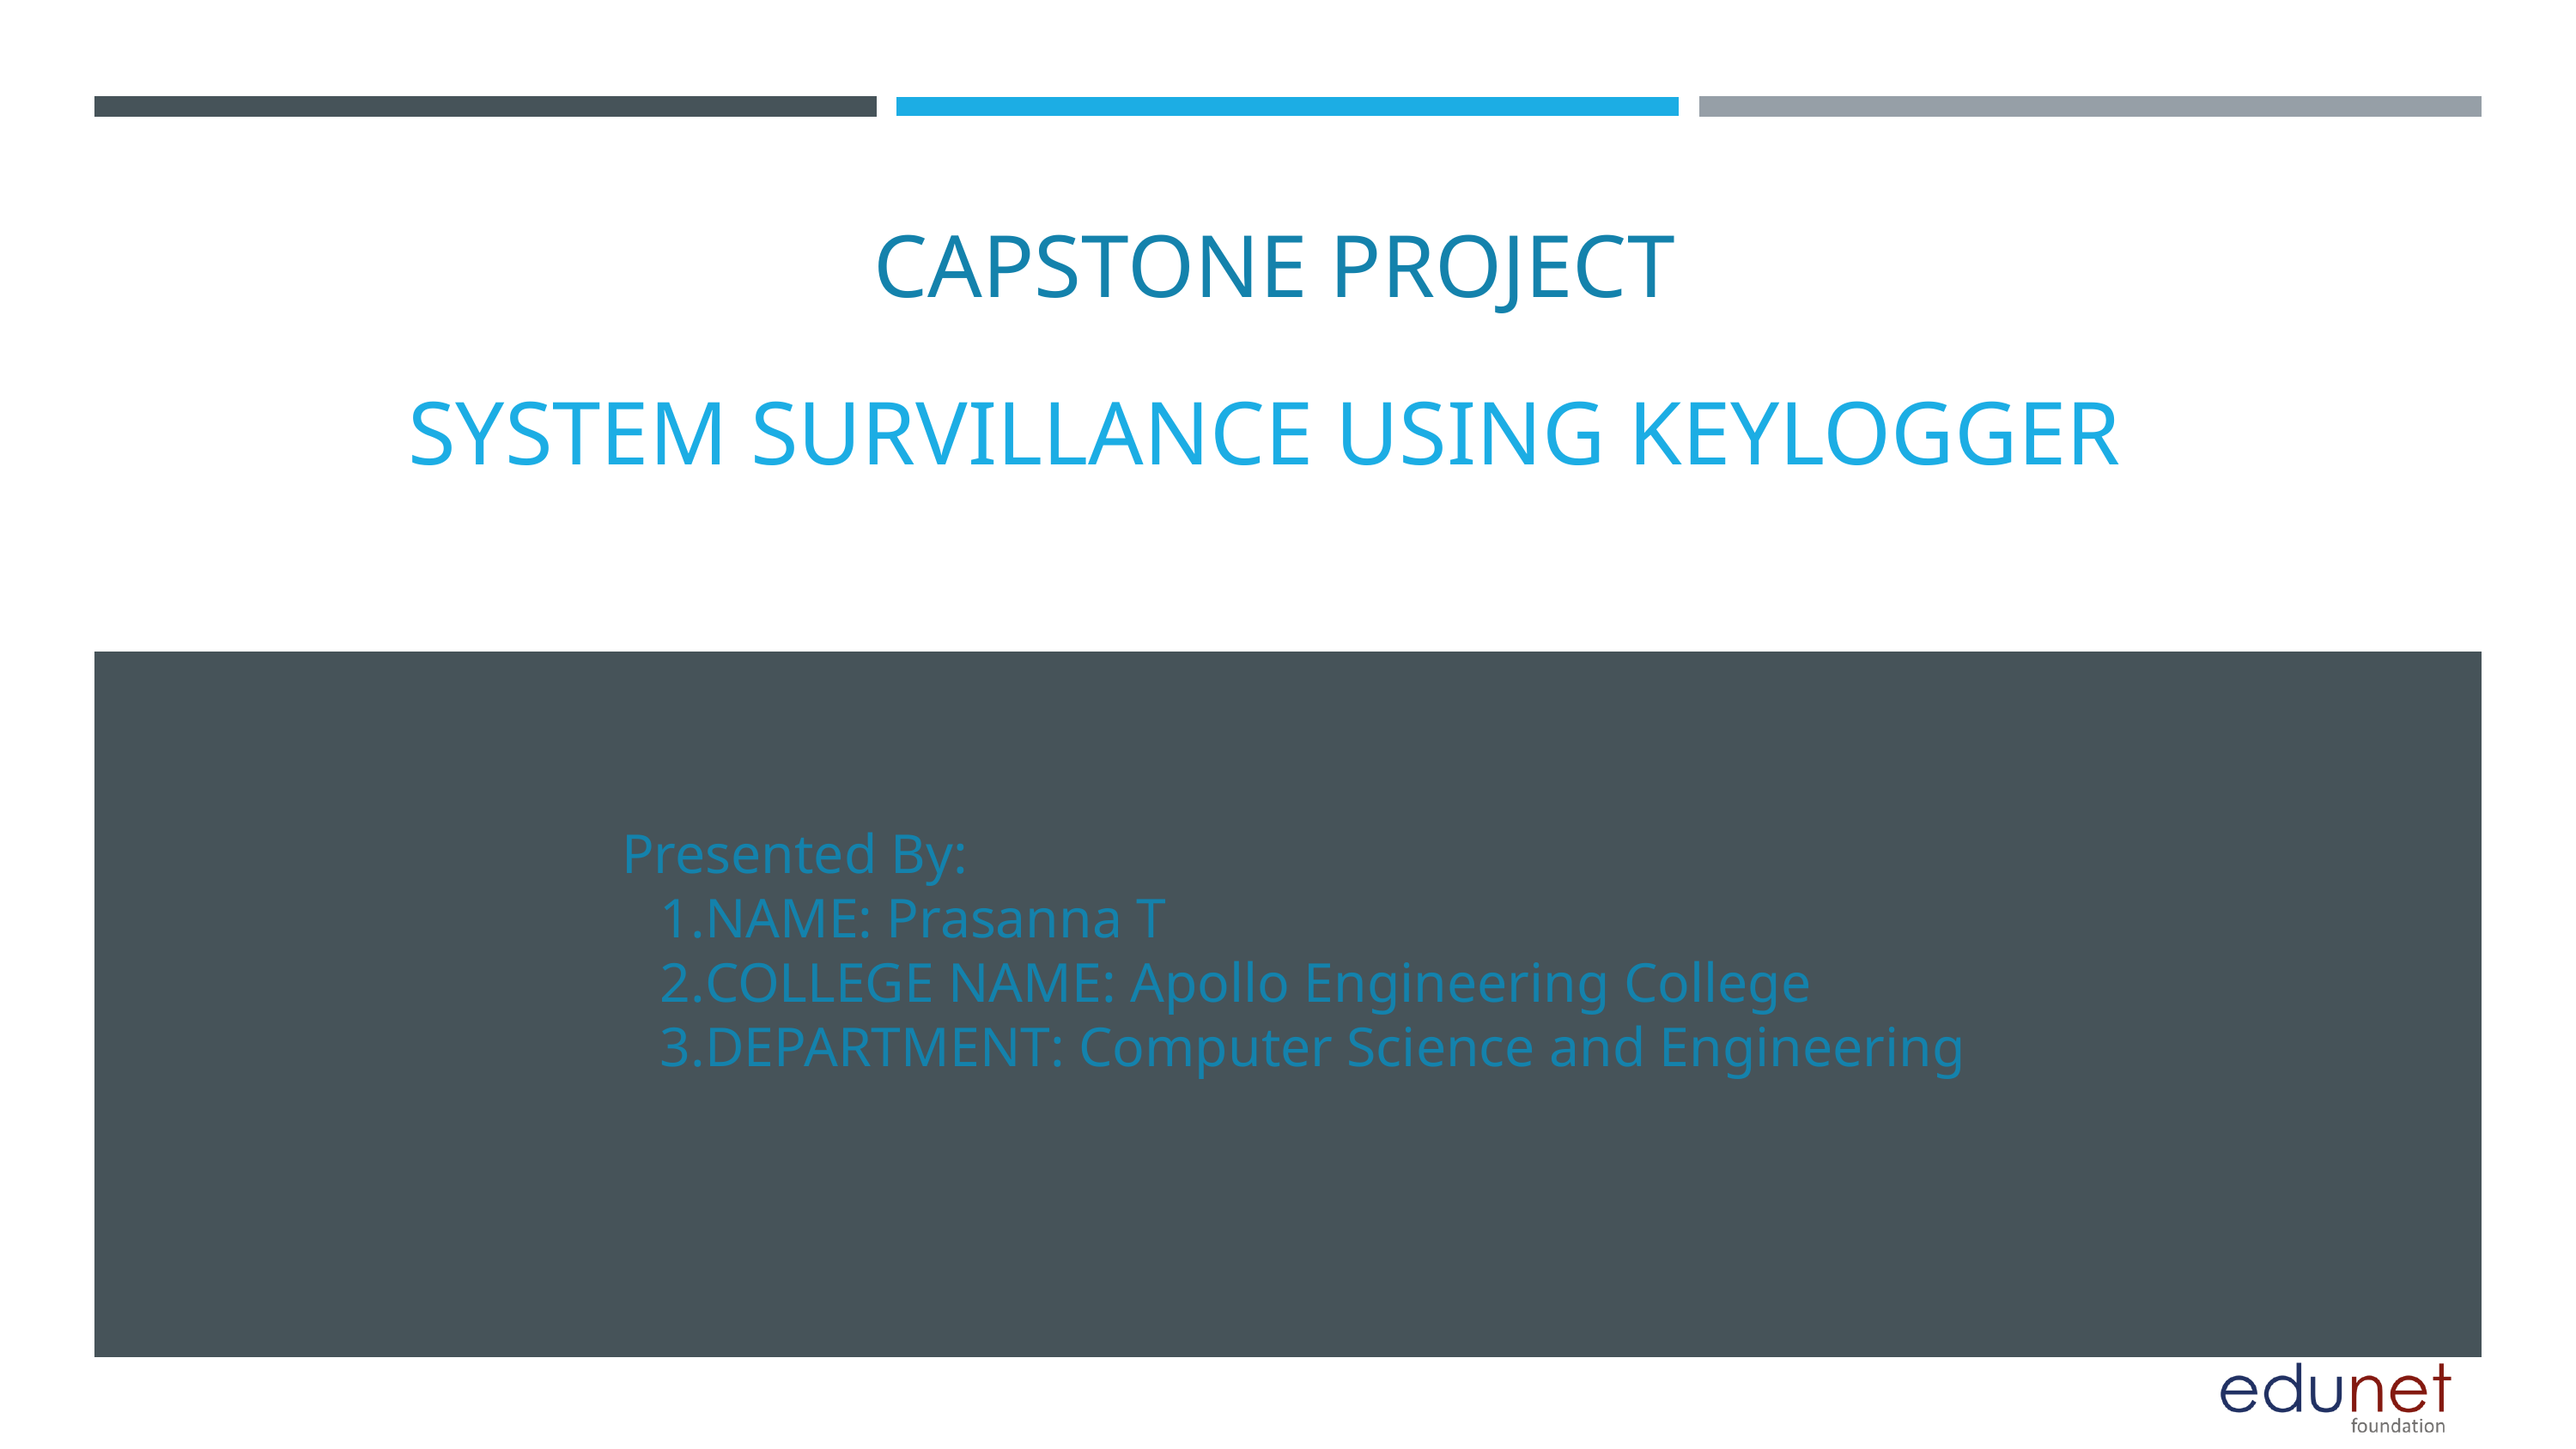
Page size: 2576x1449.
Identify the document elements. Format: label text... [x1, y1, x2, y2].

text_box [94, 652, 2482, 1357]
text_box SYSTEM SURVILLANCE USING KEYLOGGER [300, 378, 2207, 482]
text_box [896, 96, 1680, 117]
text_box [2215, 1367, 2454, 1437]
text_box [1698, 95, 2482, 118]
text_box CAPSTONE PROJECT [0, 211, 2576, 315]
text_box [94, 96, 878, 118]
